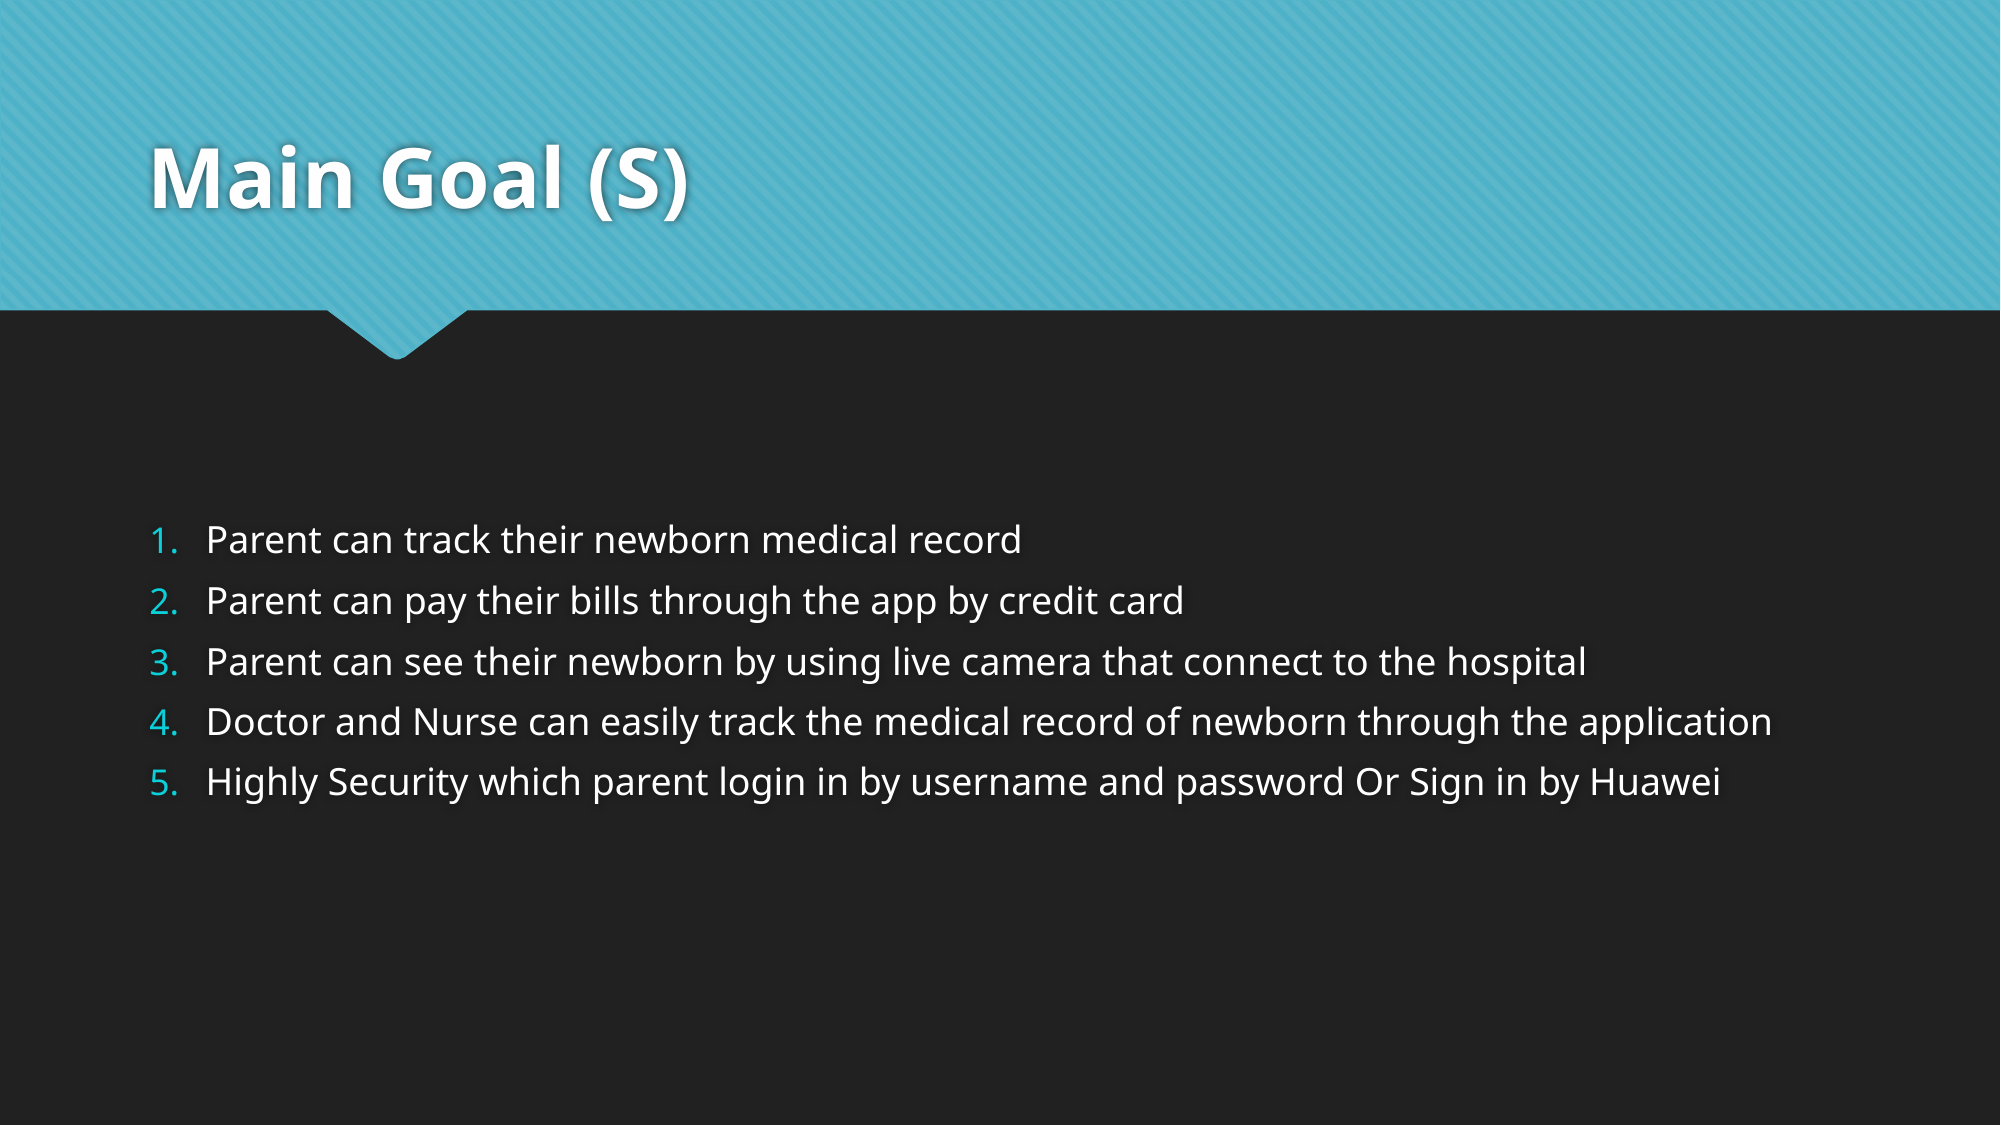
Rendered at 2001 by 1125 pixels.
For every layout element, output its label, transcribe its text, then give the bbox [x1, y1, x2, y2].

title Main Goal (S) [132, 73, 1868, 233]
list Parent can track their newborn medical record Parent can pay their bills through the app by credit card Parent can see their newborn by using live camera that connect to the hospital Doctor and Nurse can easily track the medical record of newborn through the application Highly Security which parent login in by username and password Or Sign in by Huawei [134, 364, 1866, 962]
